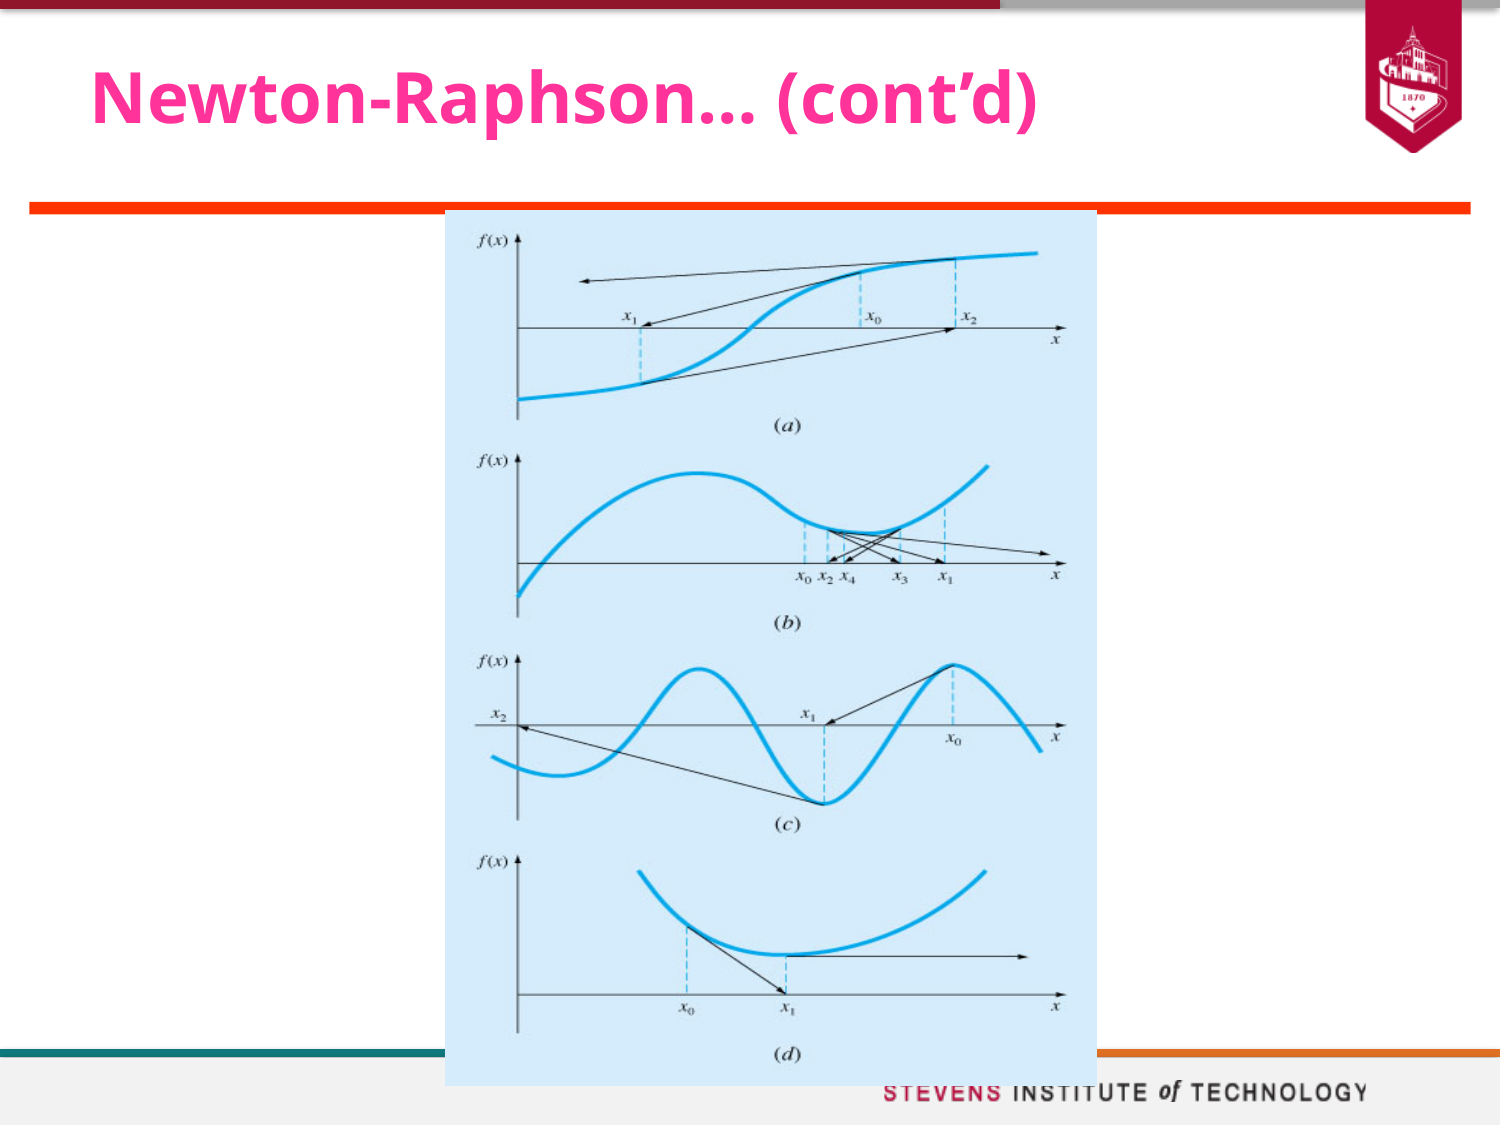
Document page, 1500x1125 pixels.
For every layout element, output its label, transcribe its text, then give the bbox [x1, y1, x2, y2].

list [445, 210, 1097, 1087]
title Newton-Raphson… (cont’d) [75, 45, 1425, 208]
